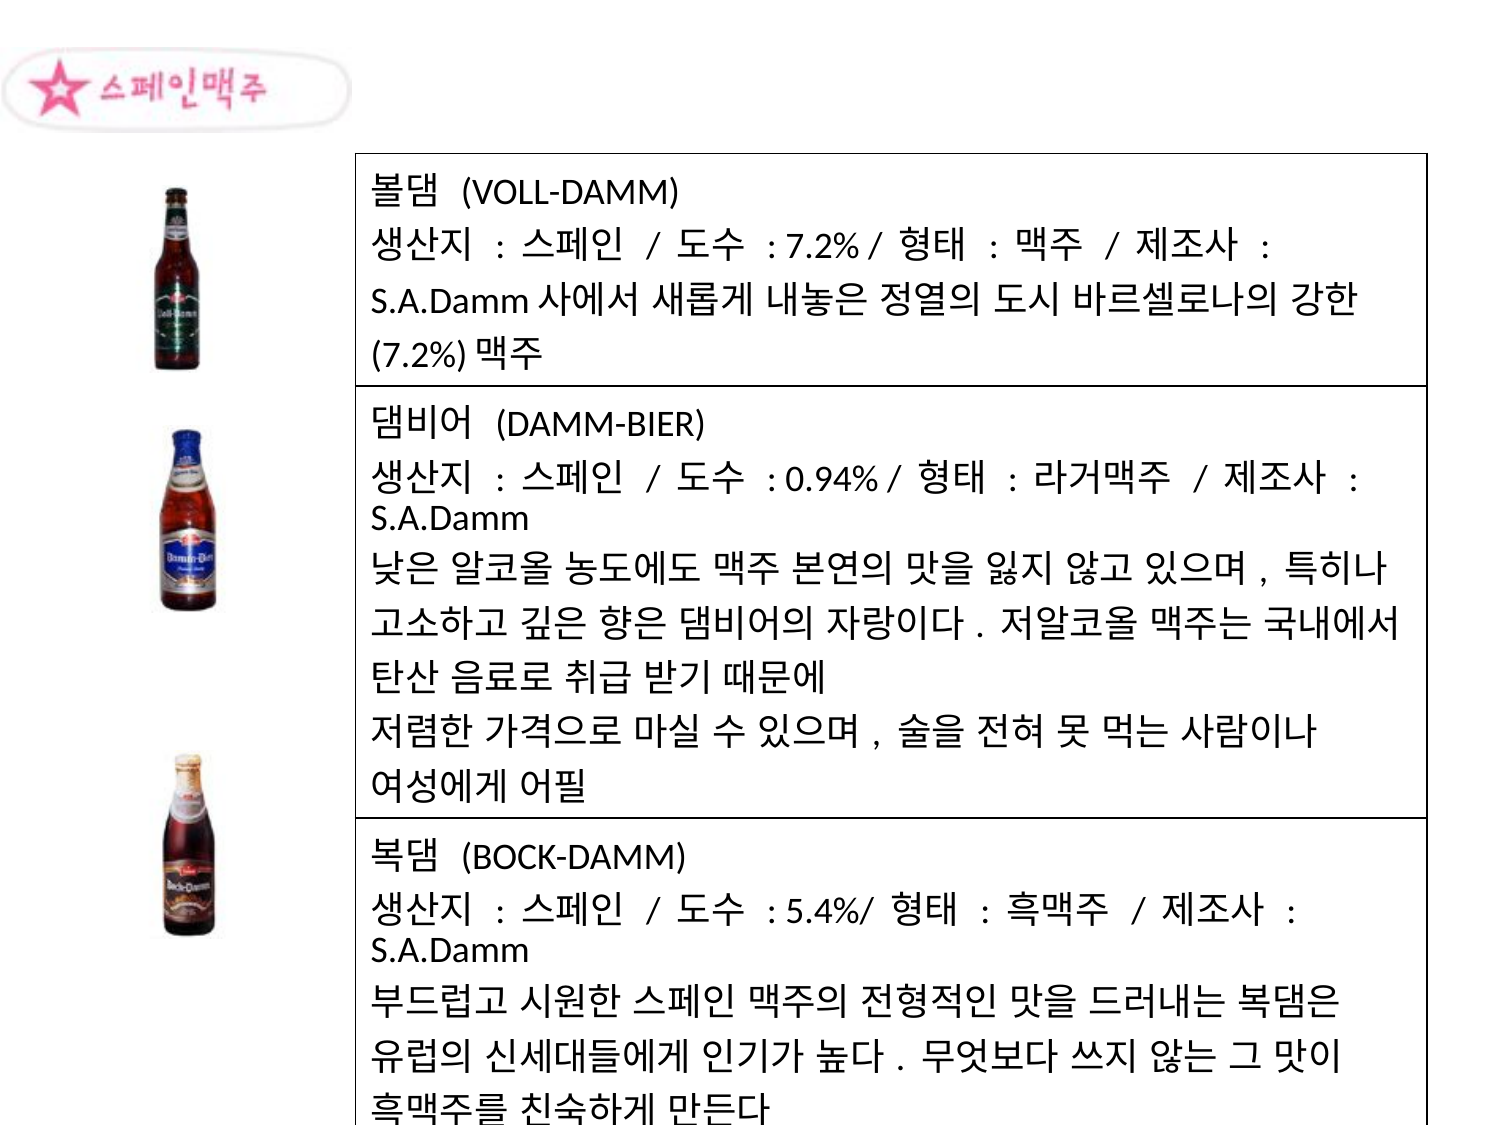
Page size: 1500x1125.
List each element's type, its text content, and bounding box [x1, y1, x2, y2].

picture [125, 750, 251, 939]
table_cell 복댐 (BOCK-DAMM) 생산지 : 스페인 / 도수 : 5.4%/ 형태 : 흑맥주 / 제조사 : S.A.Damm 부드럽고 시원한 스페인 맥주의 전형적인 맛을 드러내는 복댐은 유럽의 신세대들에게 인기가 높다. 무엇보다 쓰지 않는 그 맛이 흑맥주를 친숙하게 만든다 [356, 819, 1426, 1125]
picture [0, 47, 352, 133]
table_header 볼댐 (VOLL-DAMM) 생산지 : 스페인 / 도수 : 7.2% / 형태 : 맥주 / 제조사 : S.A.Damm사에서 새롭게 내놓은 정열의 도시 바르셀로나의 강한 (7.2%)맥주 [356, 154, 1426, 385]
table_cell 댐비어 (DAMM-BIER) 생산지 : 스페인 / 도수 : 0.94% / 형태 : 라거맥주 / 제조사 : S.A.Damm 낮은 알코올 농도에도 맥주 본연의 맛을 잃지 않고 있으며, 특히나 고소하고 깊은 향은 댐비어의 자랑이다. 저알코올 맥주는 국내에서 탄산 음료로 취급 받기 때문에 저렴한 가격으로 마실 수 있으며, 술을 전혀 못 먹는 사람이나 여성에게 어필 [356, 387, 1426, 817]
picture [125, 425, 251, 613]
picture [112, 185, 238, 373]
